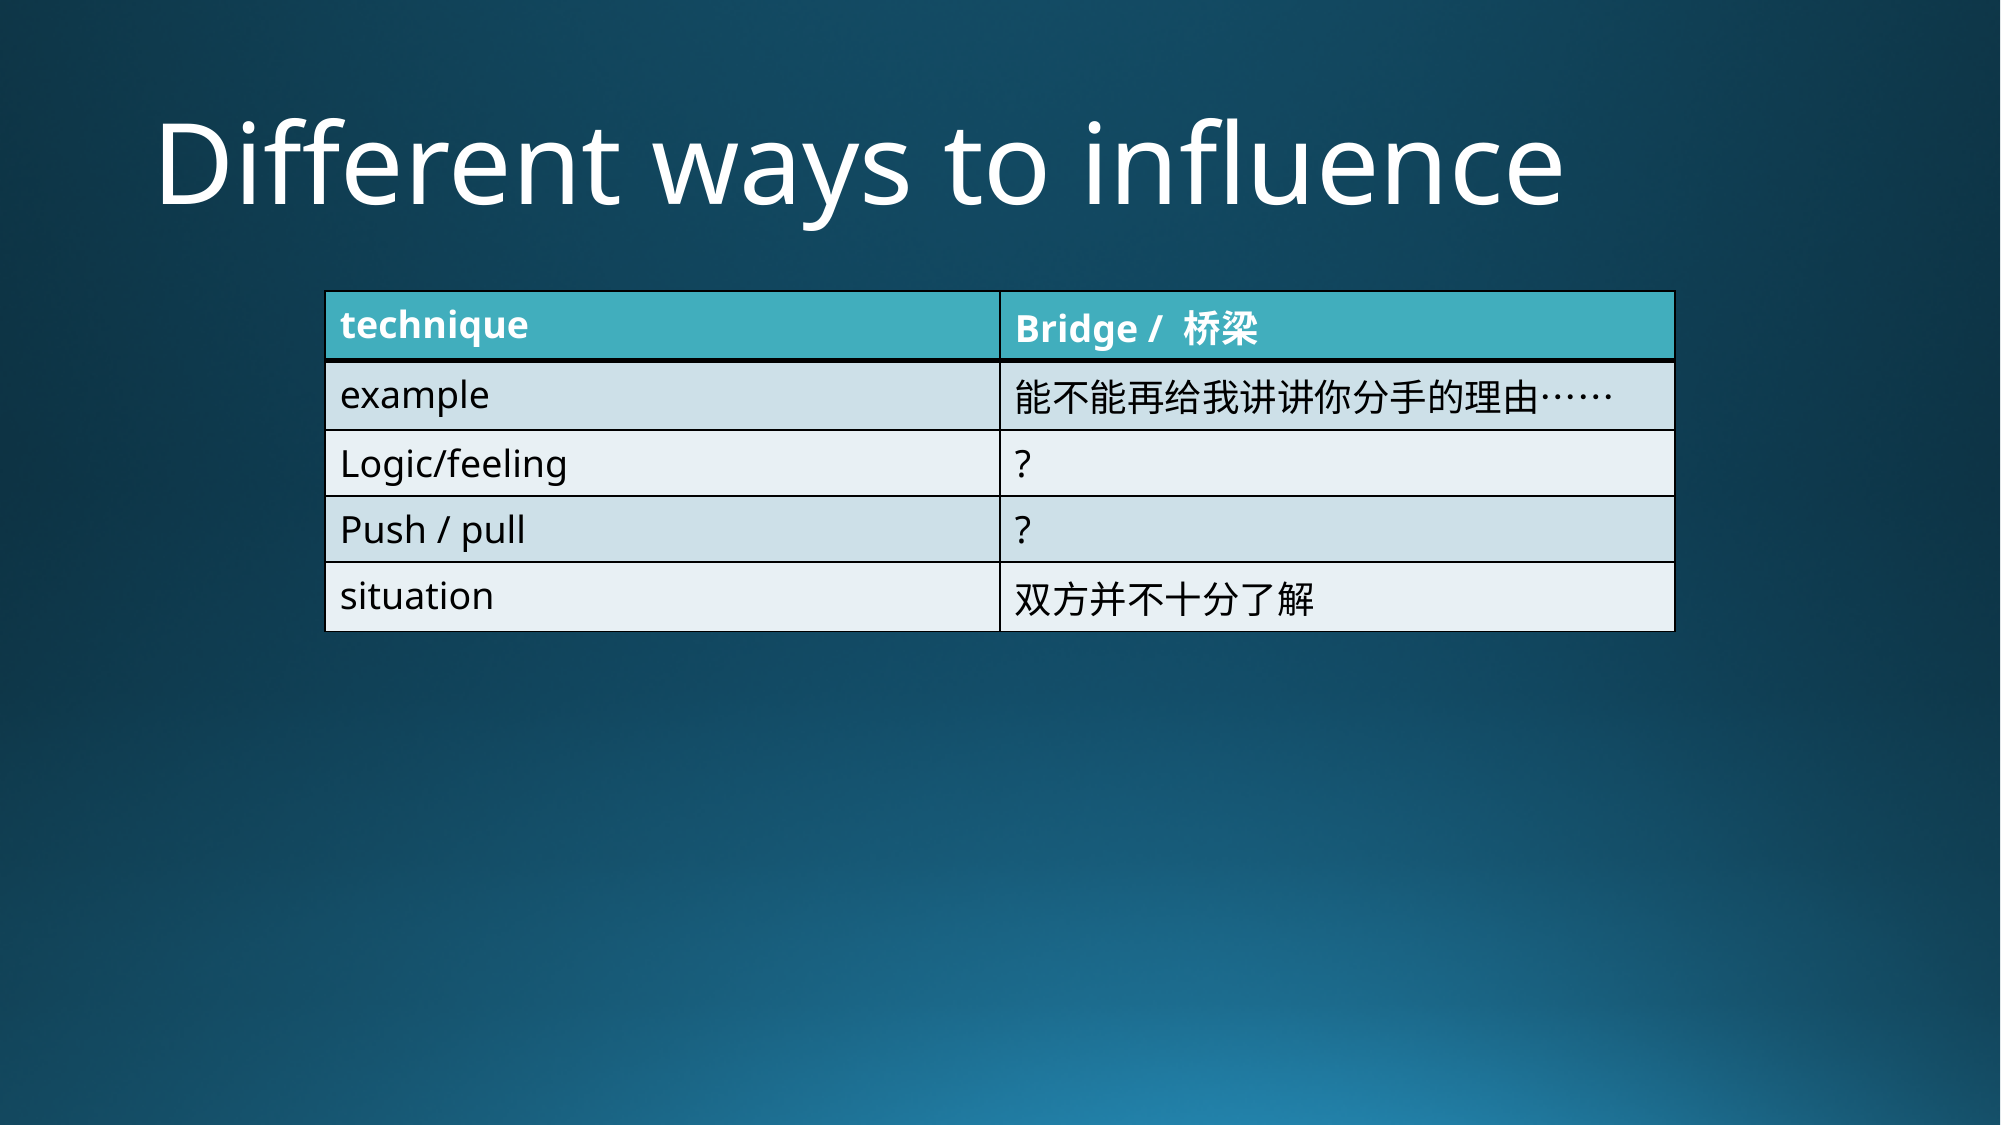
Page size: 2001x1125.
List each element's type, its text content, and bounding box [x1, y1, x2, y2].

title Different ways to influence [137, 59, 1863, 278]
table_header Bridge / 桥梁 [1001, 292, 1674, 358]
table_header technique [326, 292, 999, 358]
table_cell ? [1001, 497, 1674, 561]
table_cell Push / pull [326, 497, 999, 561]
table_cell situation [326, 563, 999, 631]
table_cell Logic/feeling [326, 431, 999, 495]
table_cell 能不能再给我讲讲你分手的理由…… [1001, 363, 1674, 429]
table_cell example [326, 363, 999, 429]
picture [0, 0, 2001, 1125]
table_cell 双方并不十分了解 [1001, 563, 1674, 631]
table_cell ? [1001, 431, 1674, 495]
